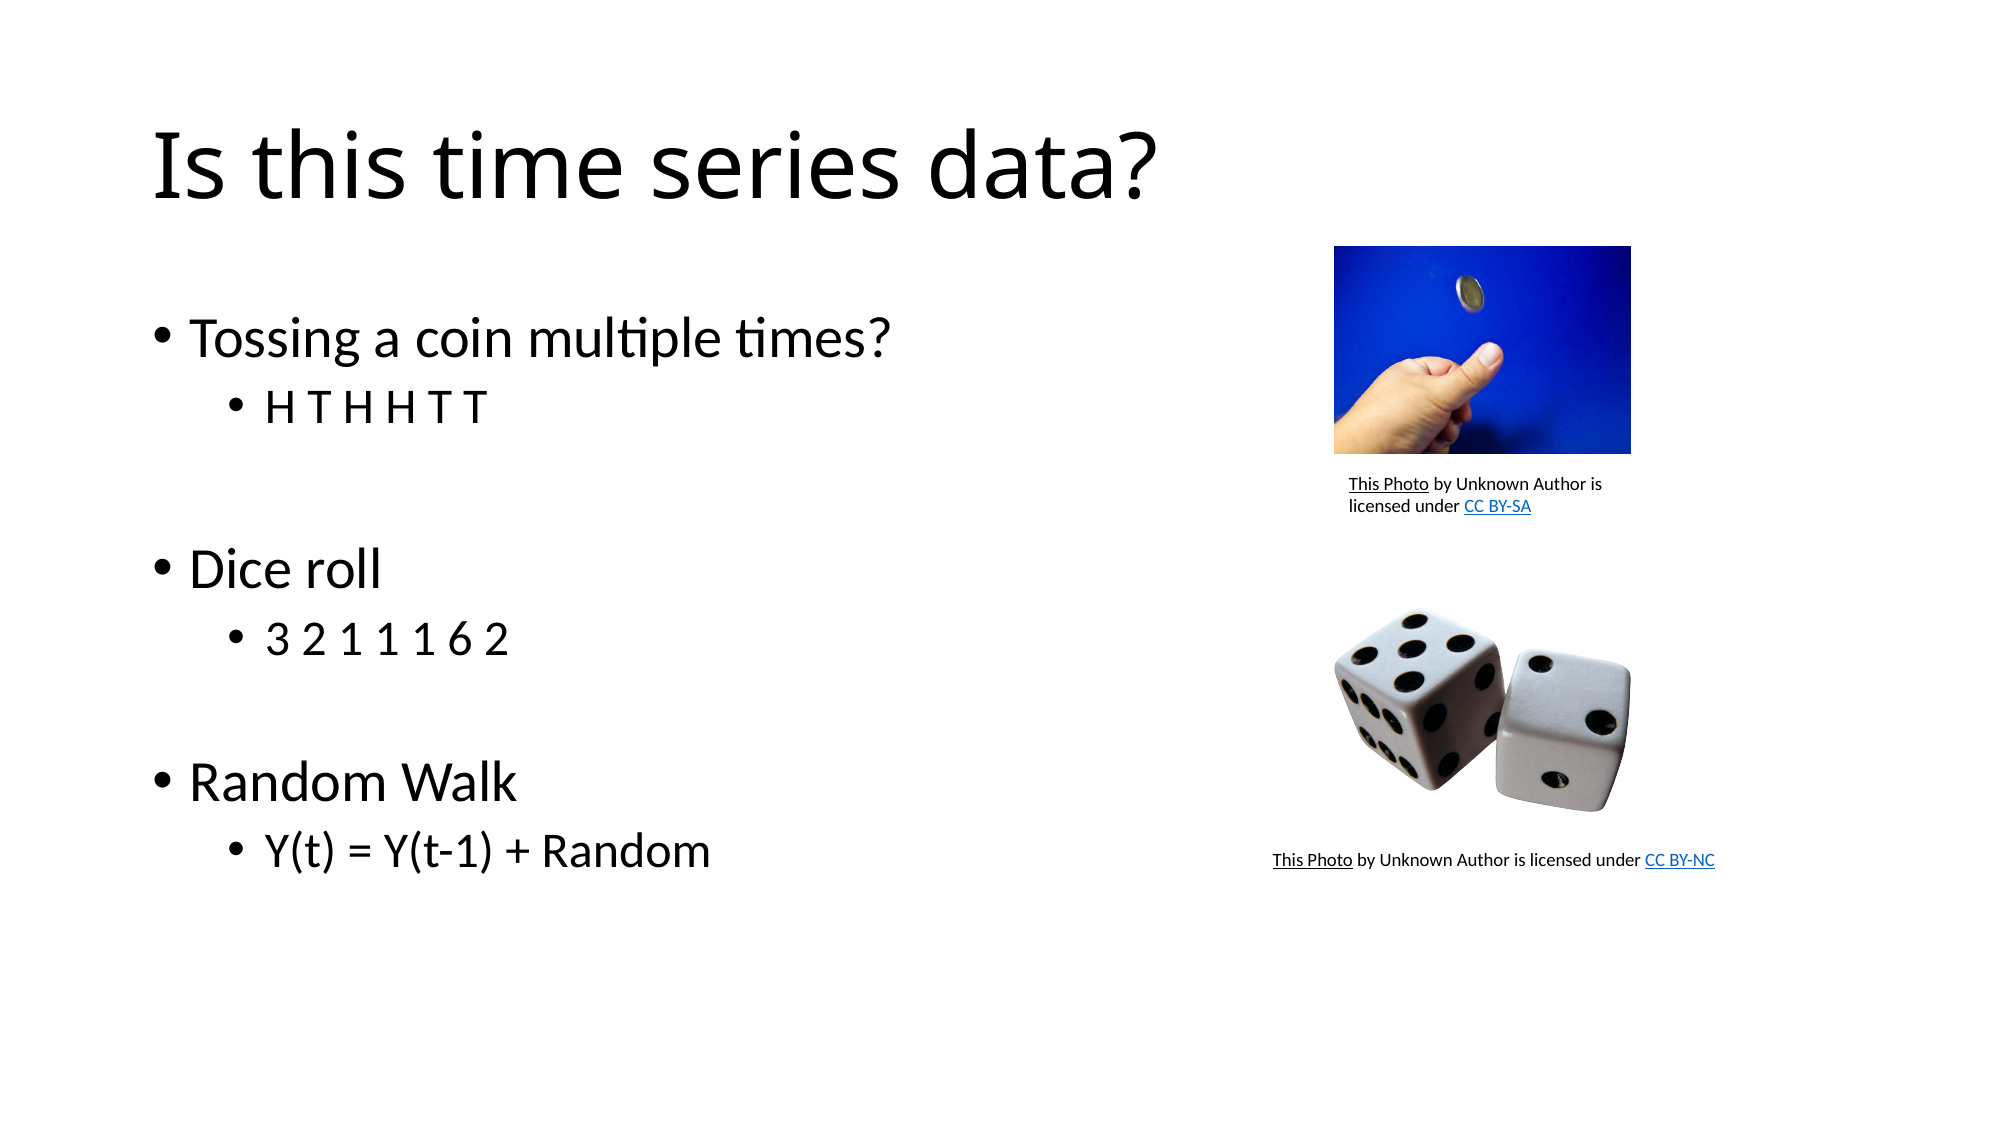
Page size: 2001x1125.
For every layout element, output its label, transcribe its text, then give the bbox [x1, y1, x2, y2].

text_box This Photo by Unknown Author is licensed under CC BY-NC [1257, 840, 1745, 878]
picture [1334, 246, 1631, 454]
text_box This Photo by Unknown Author is licensed under CC BY-SA [1334, 464, 1631, 525]
title Is this time series data? [137, 59, 1863, 278]
picture [1334, 608, 1631, 812]
list Tossing a coin multiple times? H T H H T T Dice roll 3 2 1 1 1 6 2 Random Walk Y(t) = Y(t-1) + Random [137, 299, 1036, 1014]
